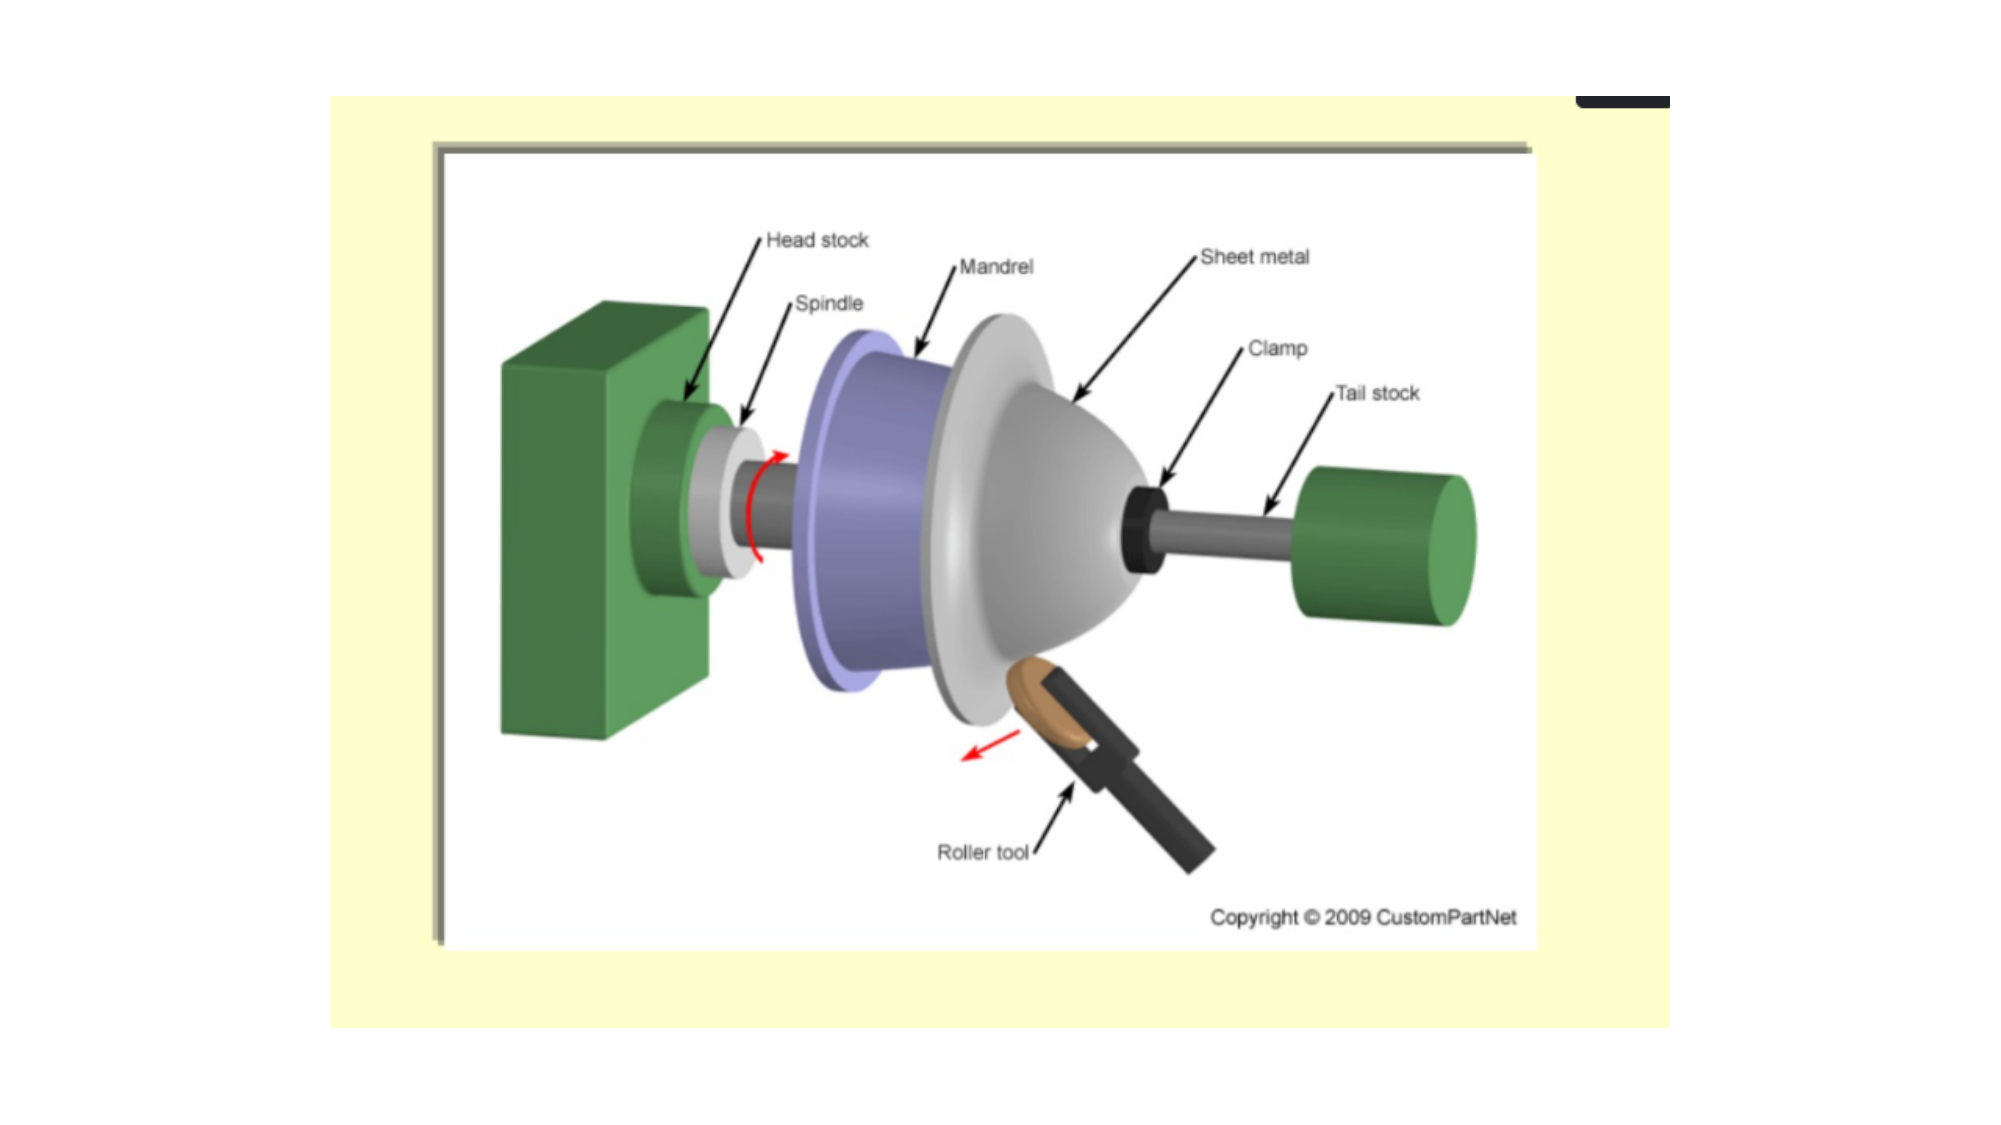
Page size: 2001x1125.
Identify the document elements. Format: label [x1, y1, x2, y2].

picture [330, 96, 1670, 1029]
